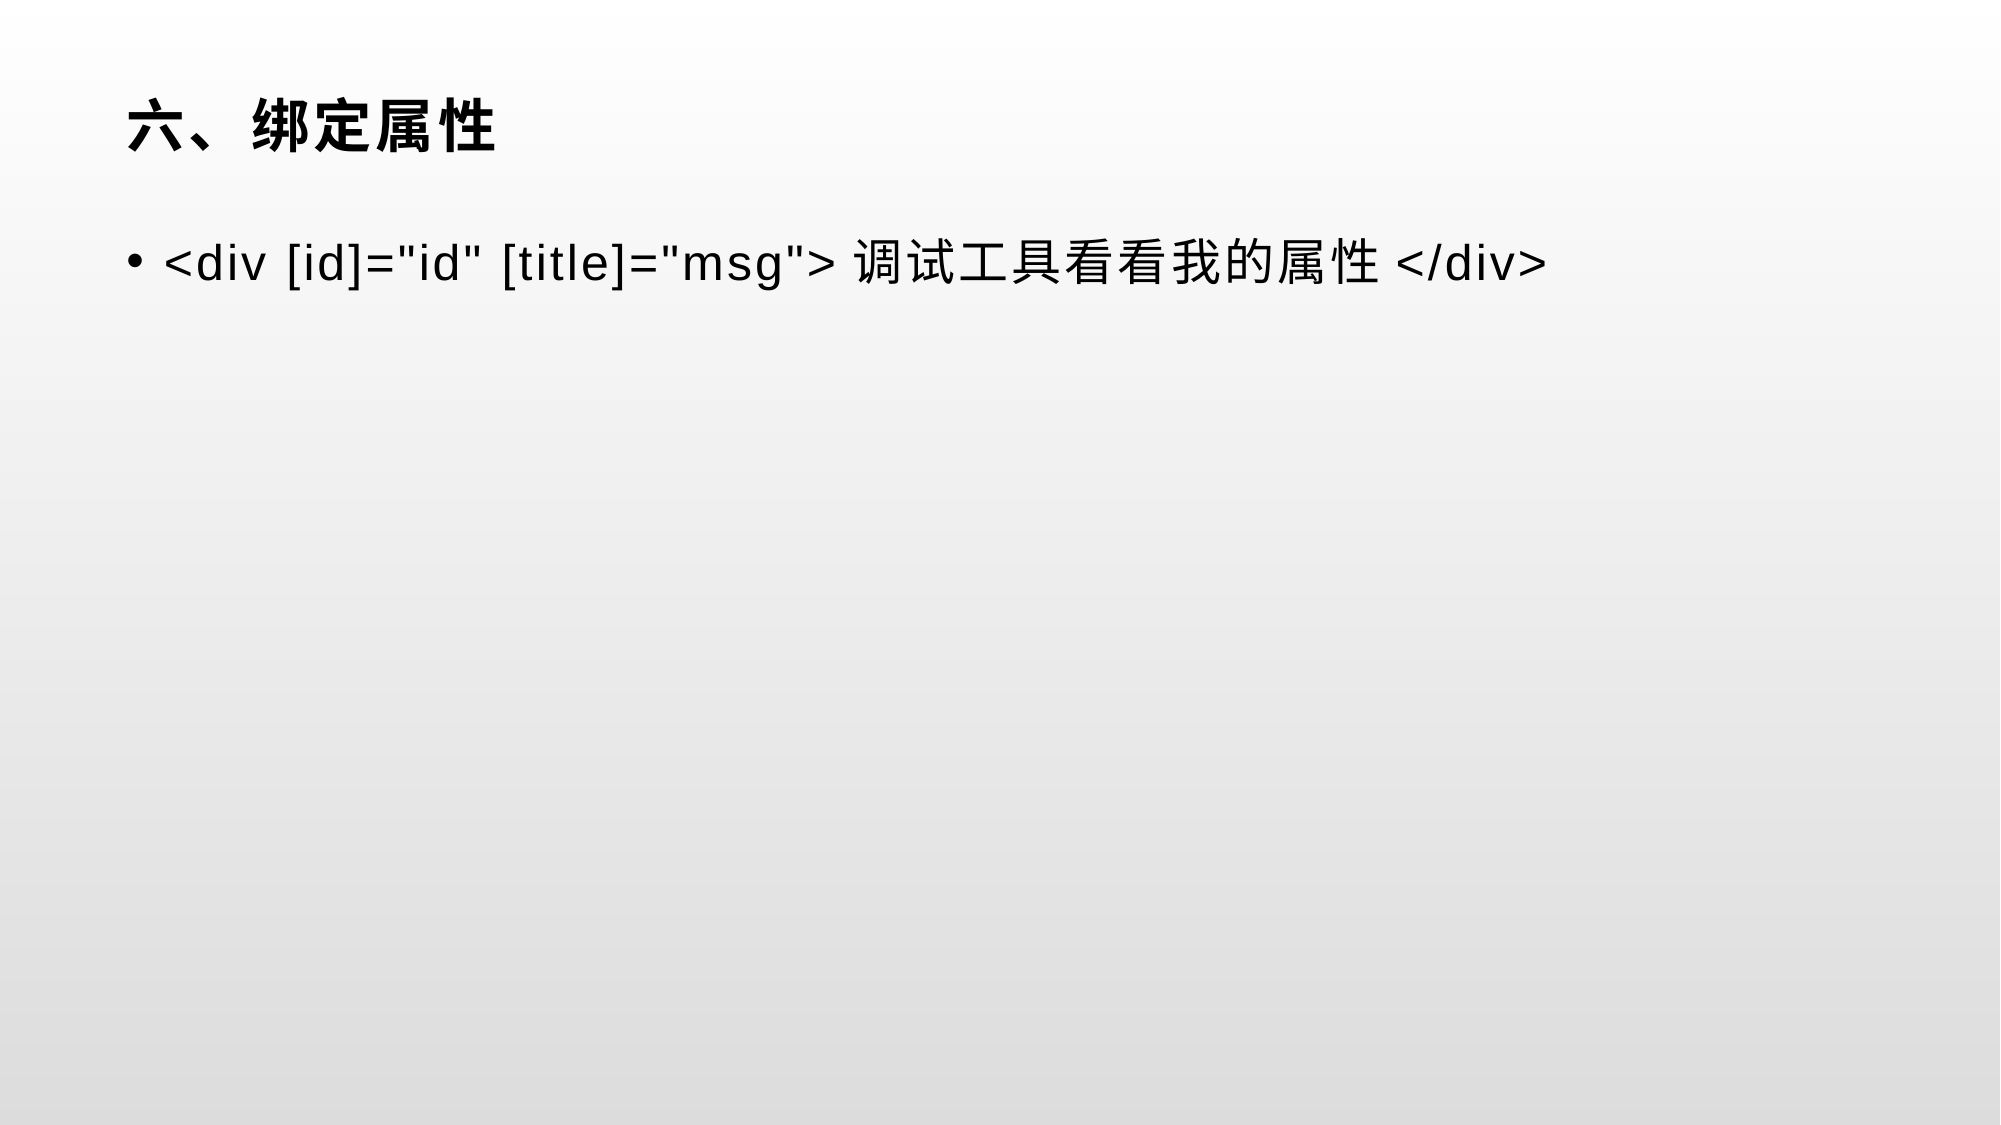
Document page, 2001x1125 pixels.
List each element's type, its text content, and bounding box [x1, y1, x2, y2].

title 六、绑定属性 [109, 70, 1891, 178]
list <div [id]="id" [title]="msg">调试工具看看我的属性</div> [109, 212, 1891, 1040]
